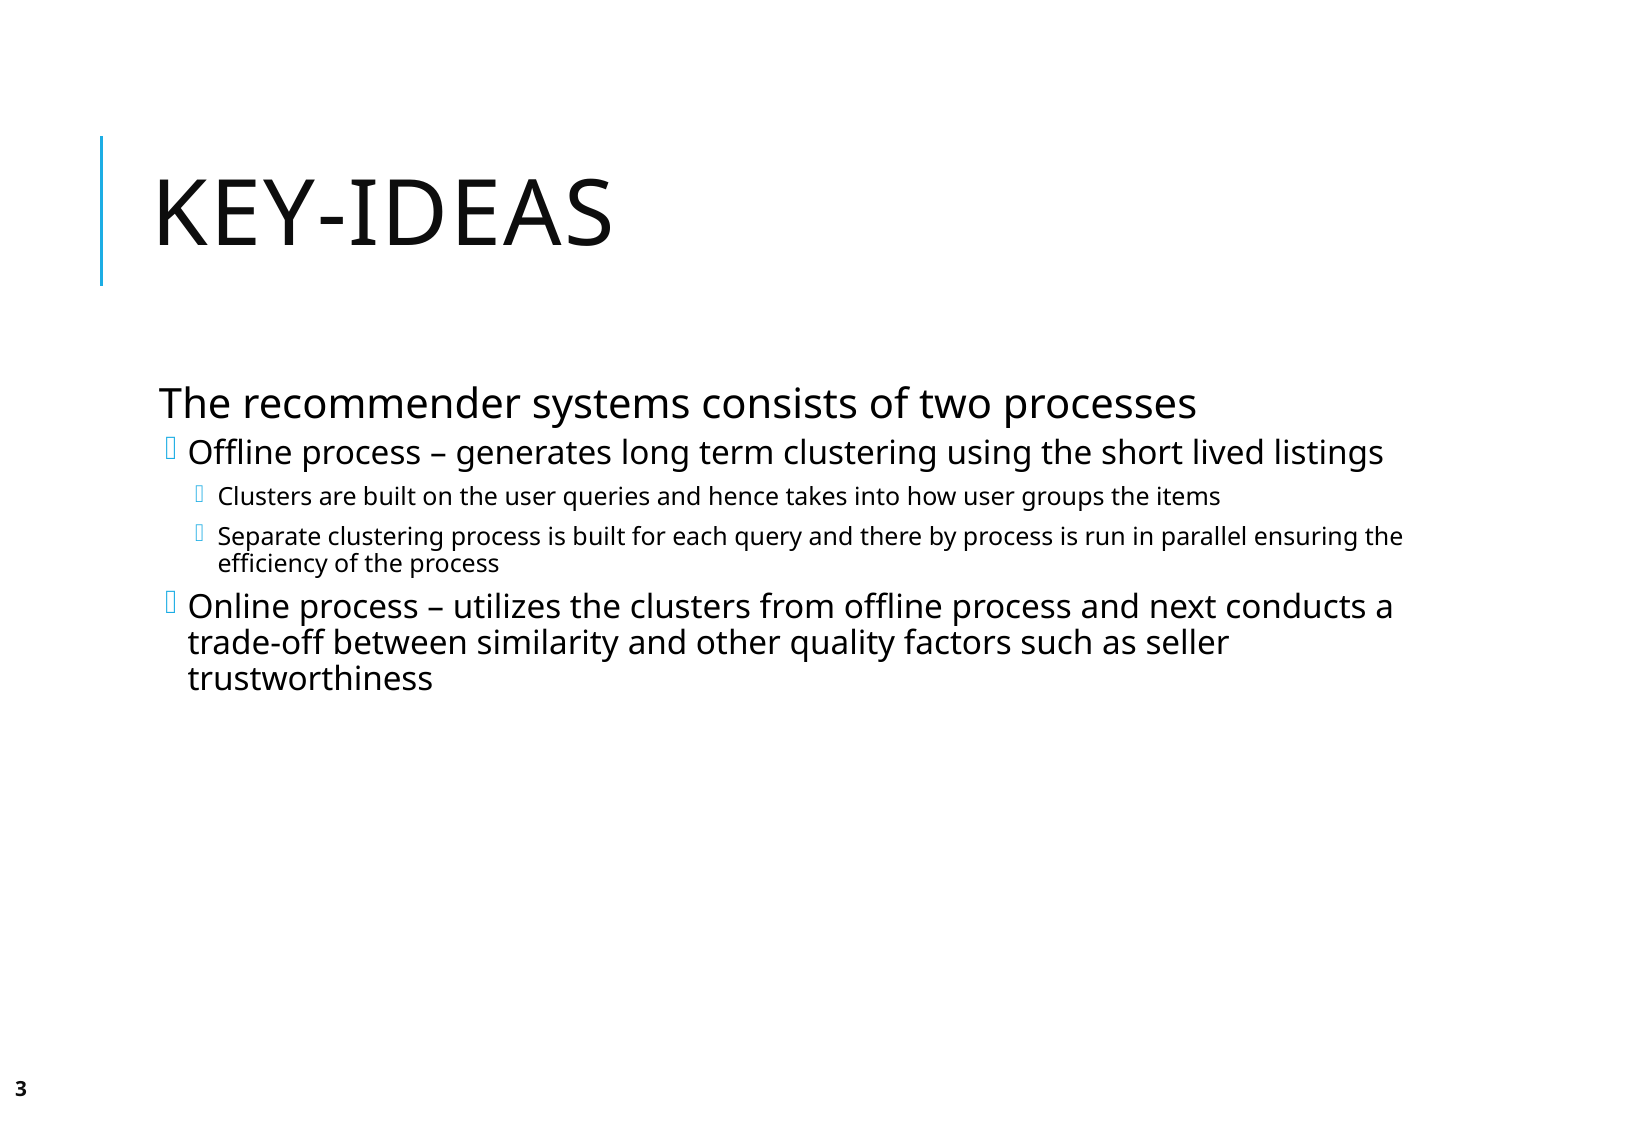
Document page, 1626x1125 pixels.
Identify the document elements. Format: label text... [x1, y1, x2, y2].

list The recommender systems consists of two processes Offline process – generates long term clustering using the short lived listings Clusters are built on the user queries and hence takes into how user groups the items Separate clustering process is built for each query and there by process is run in parallel ensuring the efficiency of the process Online process – utilizes the clusters from offline process and next conducts a trade-off between similarity and other quality factors such as seller trustworthiness [136, 375, 1432, 1035]
title Key-ideas [136, 96, 1432, 342]
slide_number 3 [0, 1071, 95, 1109]
